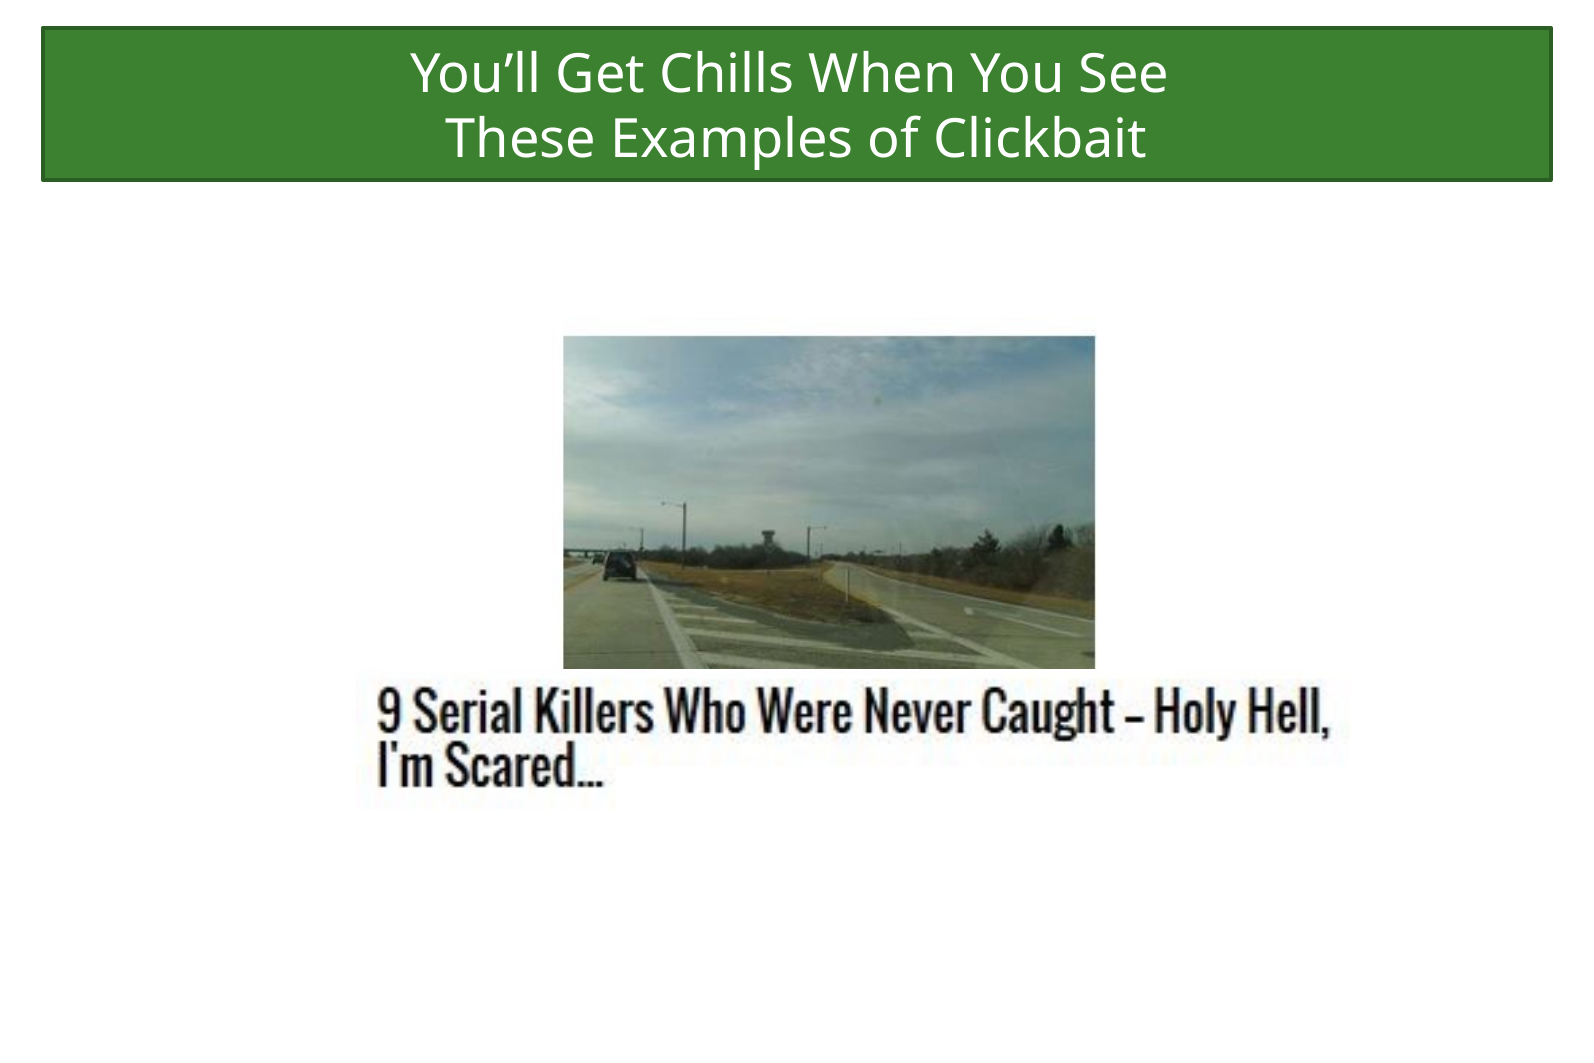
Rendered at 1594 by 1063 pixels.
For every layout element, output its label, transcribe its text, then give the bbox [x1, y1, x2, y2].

title You’ll Get Chills When You See These Examples of Clickbait [41, 26, 1553, 182]
picture [314, 317, 1386, 821]
